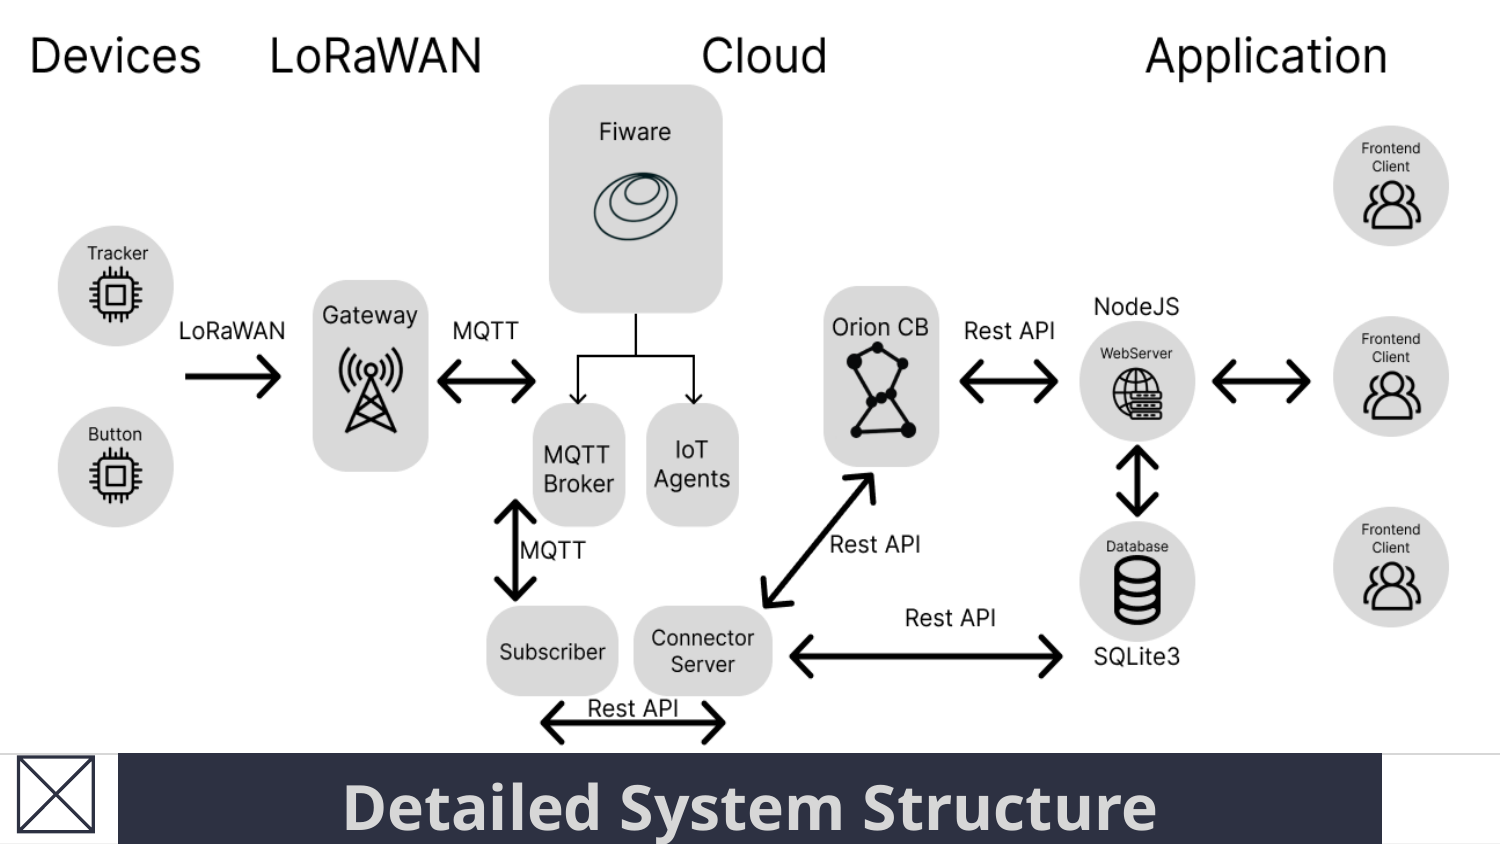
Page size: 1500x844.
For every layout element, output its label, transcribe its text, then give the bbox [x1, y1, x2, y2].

title Detailed System Structure [118, 761, 1382, 844]
picture [0, 0, 1500, 753]
